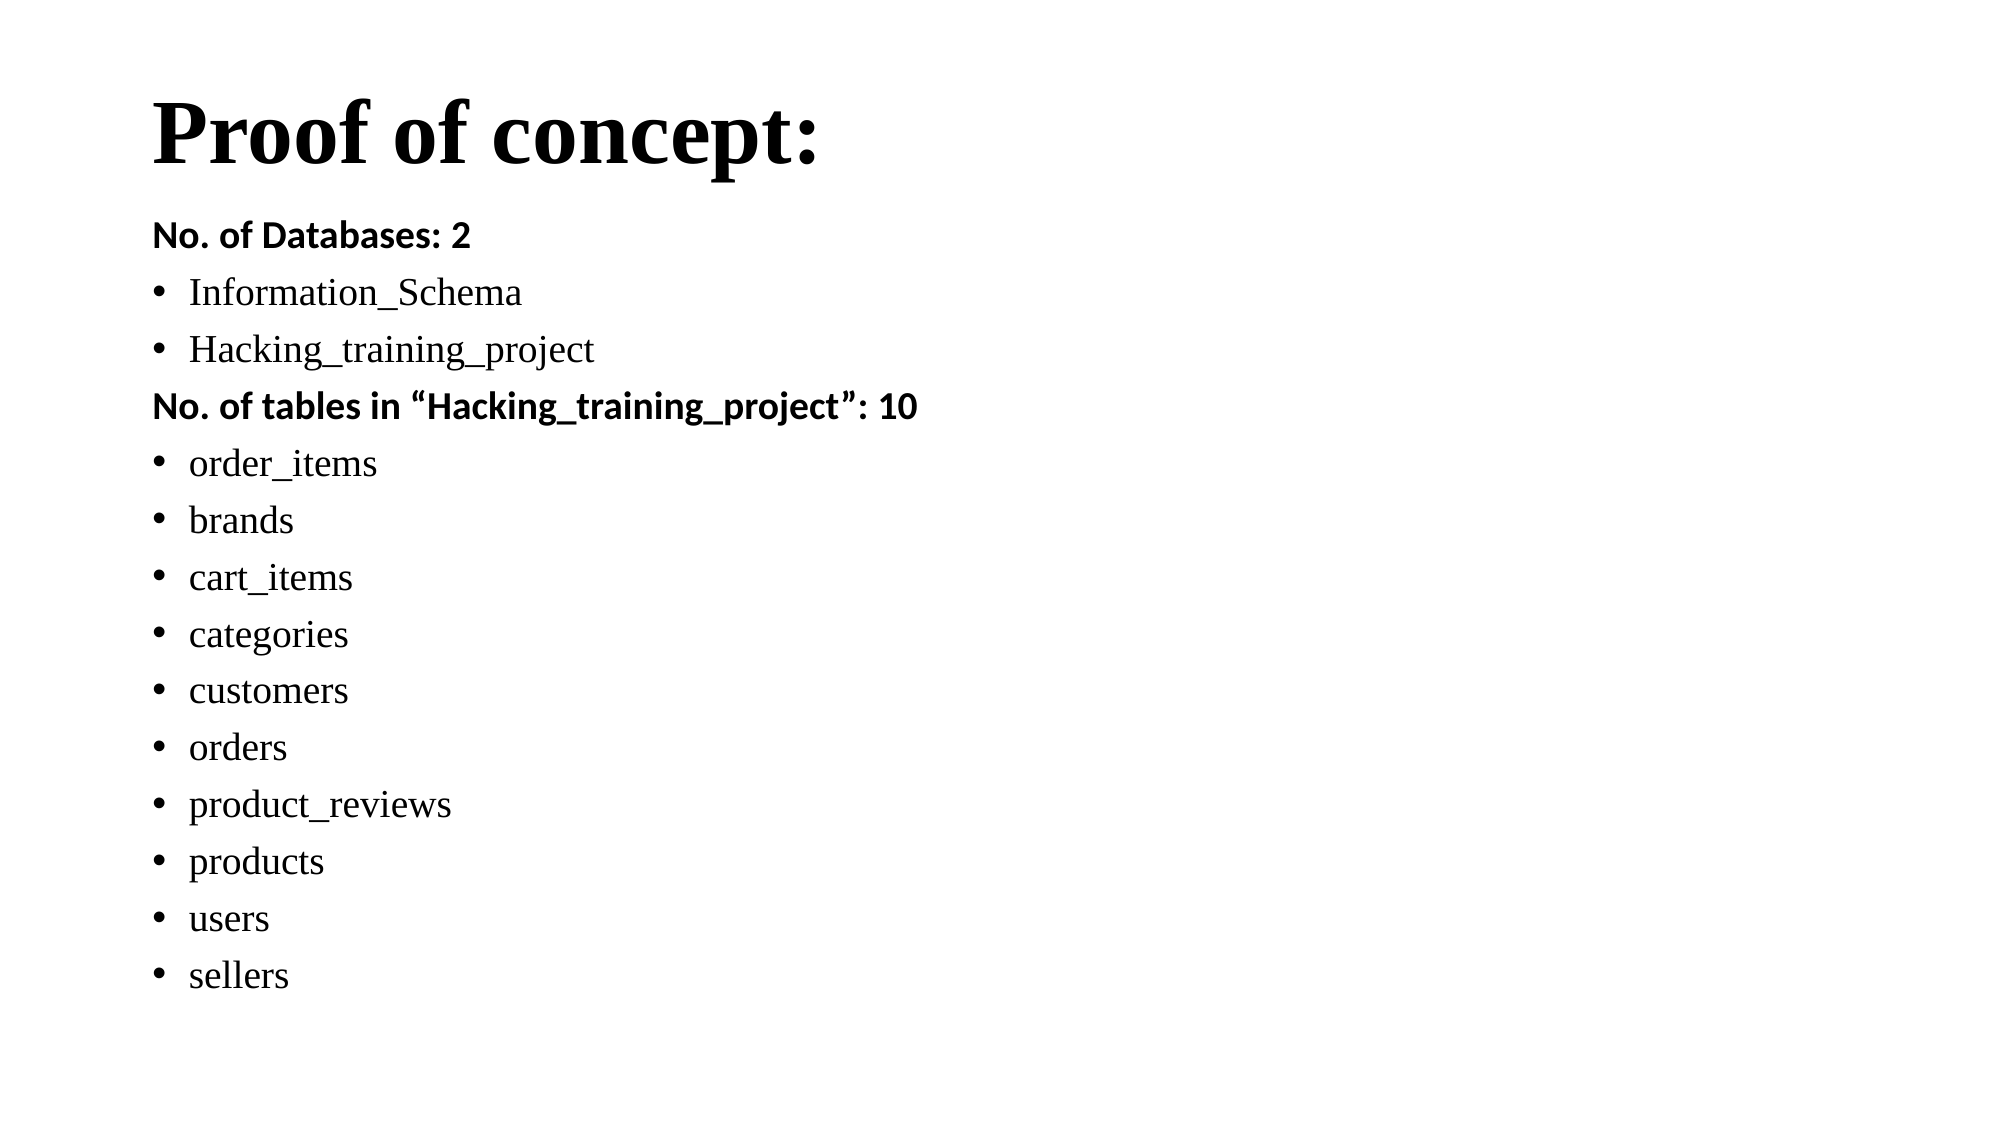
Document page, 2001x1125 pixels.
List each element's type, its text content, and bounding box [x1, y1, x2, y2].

title Proof of concept: [137, 59, 1863, 207]
list No. of Databases: 2 Information_Schema Hacking_training_project No. of tables in “Hacking_training_project”: 10 order_items brands cart_items categories customers orders product_reviews products users sellers [137, 207, 1863, 1014]
